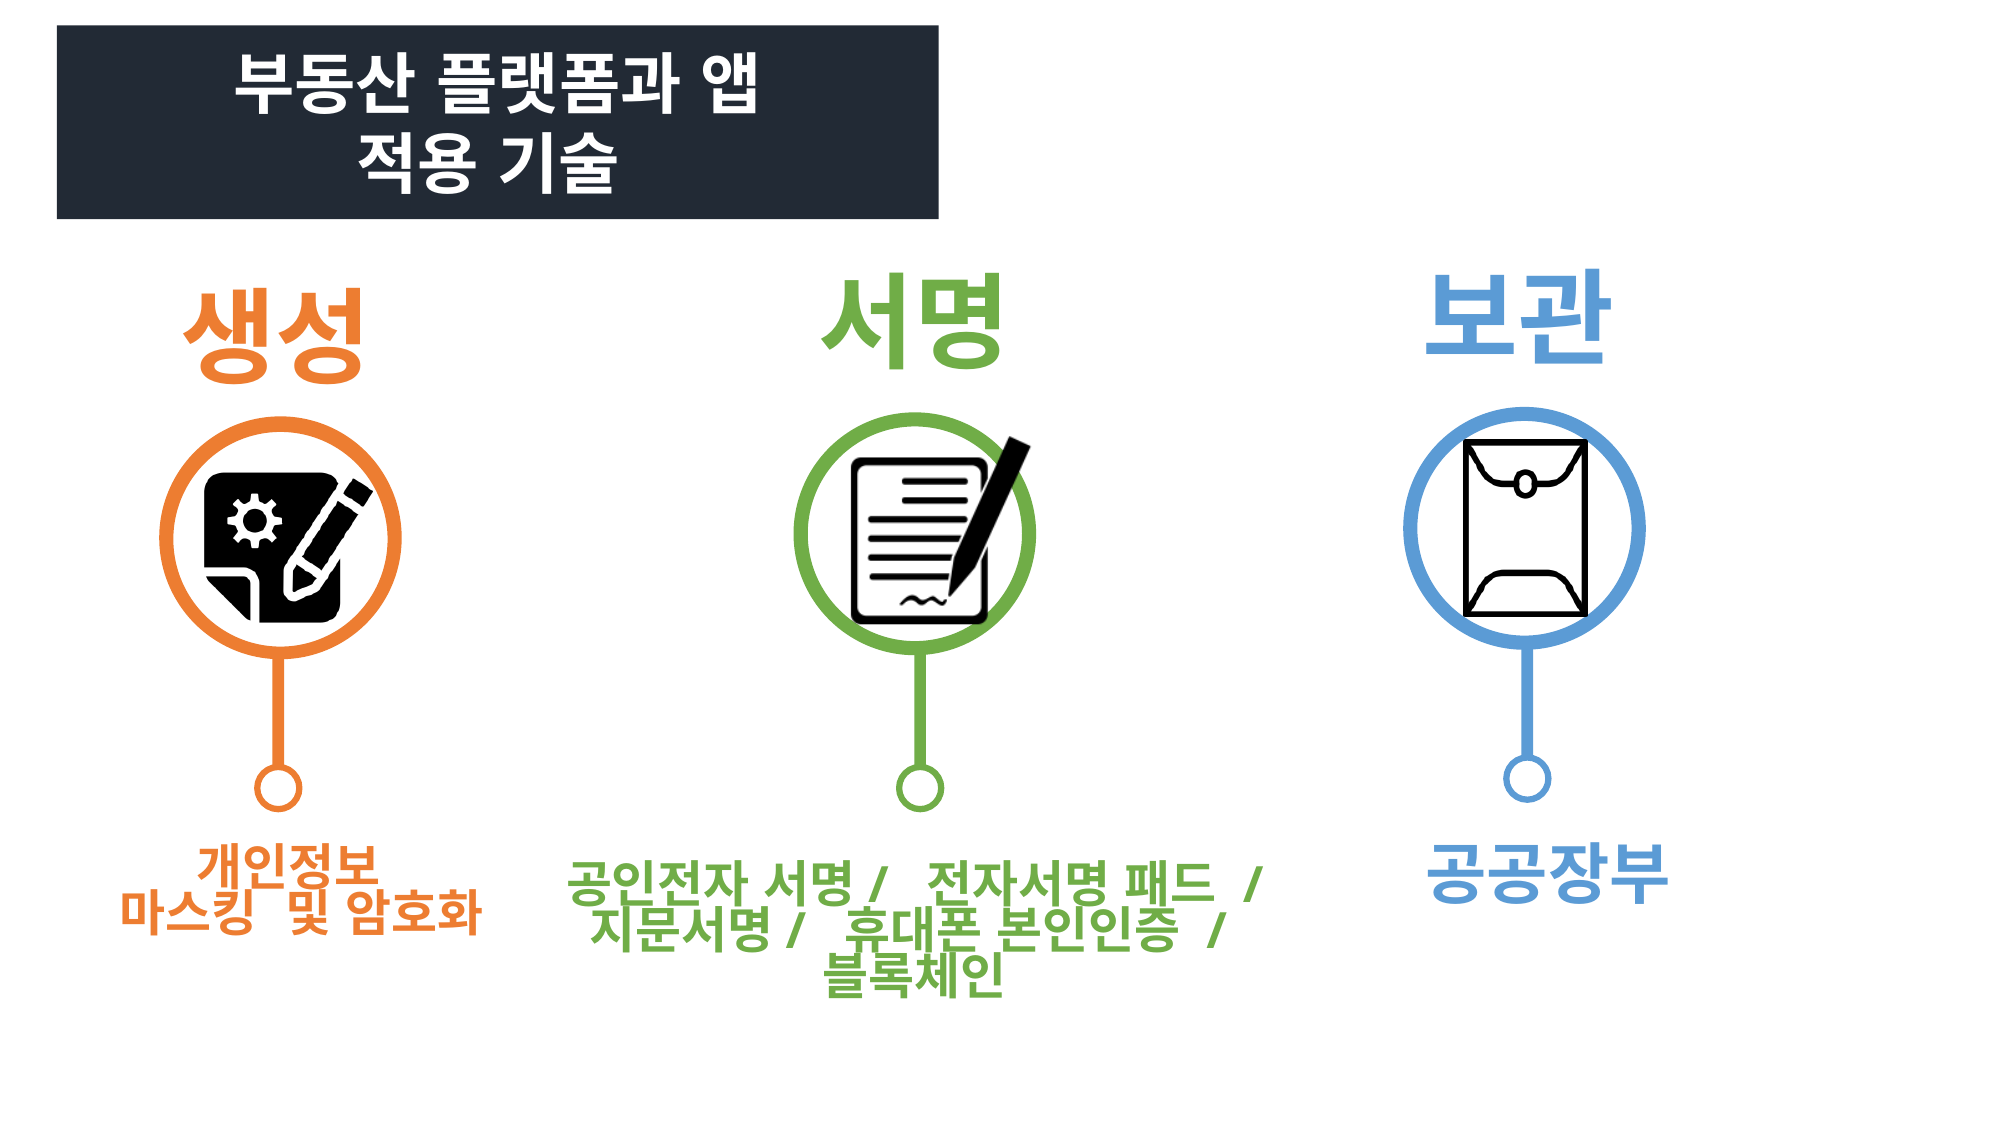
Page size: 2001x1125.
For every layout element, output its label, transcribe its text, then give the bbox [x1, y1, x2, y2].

text_box [227, 636, 334, 650]
text_box [804, 486, 815, 581]
text_box 보관 [1407, 245, 1630, 385]
text_box [899, 766, 942, 810]
picture [199, 458, 377, 636]
text_box [1459, 417, 1590, 439]
text_box [205, 428, 356, 458]
text_box 서명 [803, 248, 1026, 389]
text_box [1414, 463, 1435, 593]
text_box 공공장부 [1367, 858, 1730, 920]
text_box [377, 469, 399, 606]
picture [815, 409, 1064, 658]
text_box [1406, 451, 1435, 606]
text_box [1458, 617, 1591, 639]
text_box 개인정보 마스킹 및 암호화 [46, 841, 531, 950]
text_box [275, 657, 281, 767]
text_box [796, 470, 815, 598]
text_box 생성 [165, 263, 387, 404]
text_box [170, 464, 199, 614]
text_box 부동산 플랫폼과 앱 적용 기술 [56, 24, 940, 220]
text_box [214, 636, 347, 657]
text_box [1614, 451, 1643, 606]
picture [1435, 439, 1614, 617]
text_box [1524, 647, 1530, 757]
text_box [1447, 410, 1603, 439]
text_box [1506, 757, 1549, 800]
text_box [377, 485, 391, 593]
text_box [1614, 463, 1635, 593]
text_box [257, 766, 300, 810]
text_box [917, 658, 923, 767]
text_box [1446, 617, 1603, 647]
text_box 공인전자 서명/ 전자서명 패드 / 지문서명/ 휴대폰 본인인증 / 블록체인 [543, 858, 1287, 1013]
text_box [162, 419, 368, 624]
